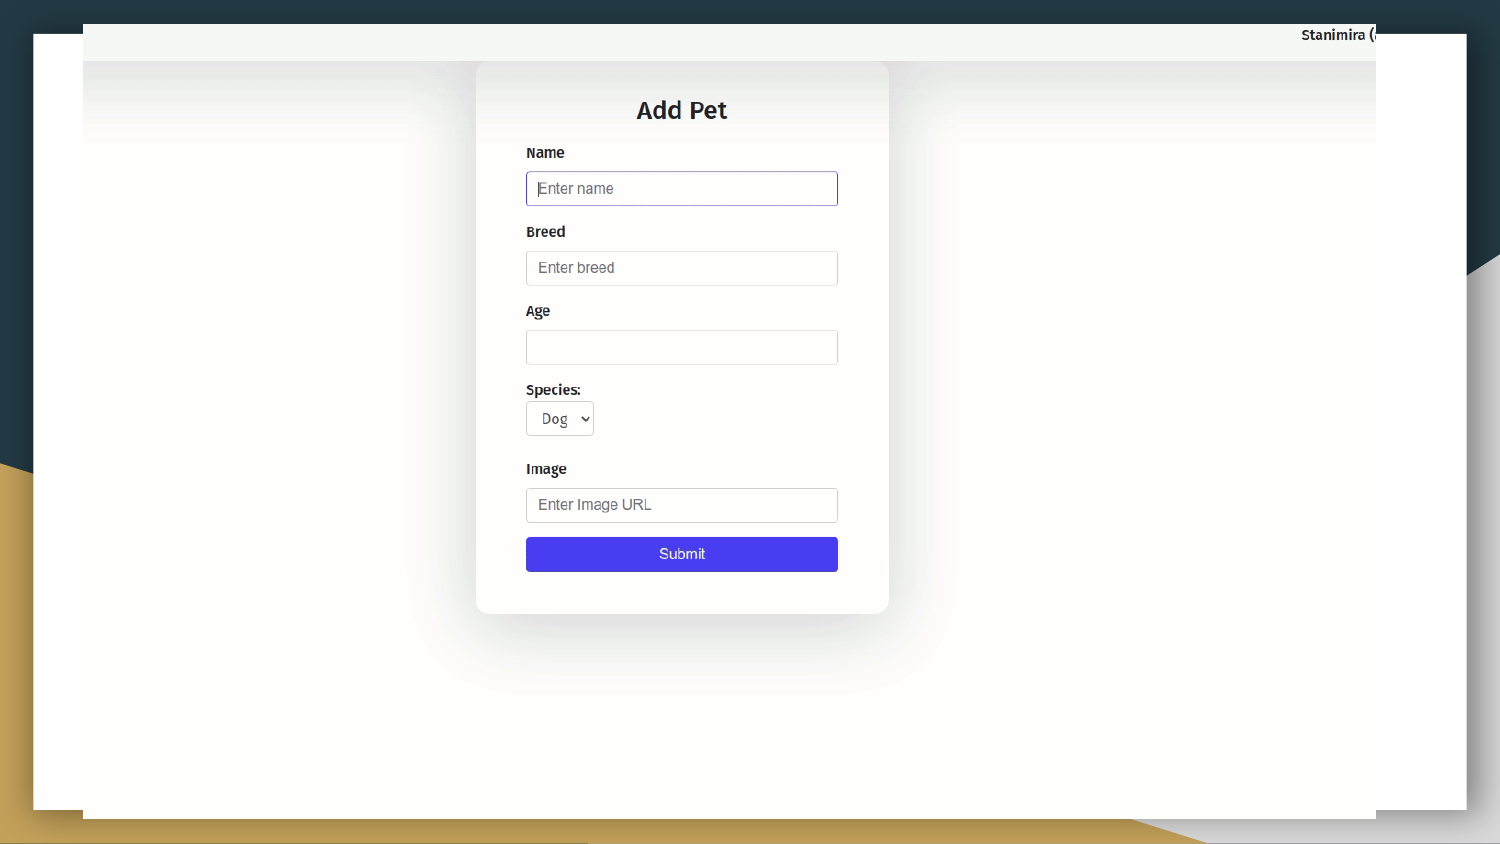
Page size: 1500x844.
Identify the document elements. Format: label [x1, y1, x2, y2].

picture [83, 24, 1376, 819]
